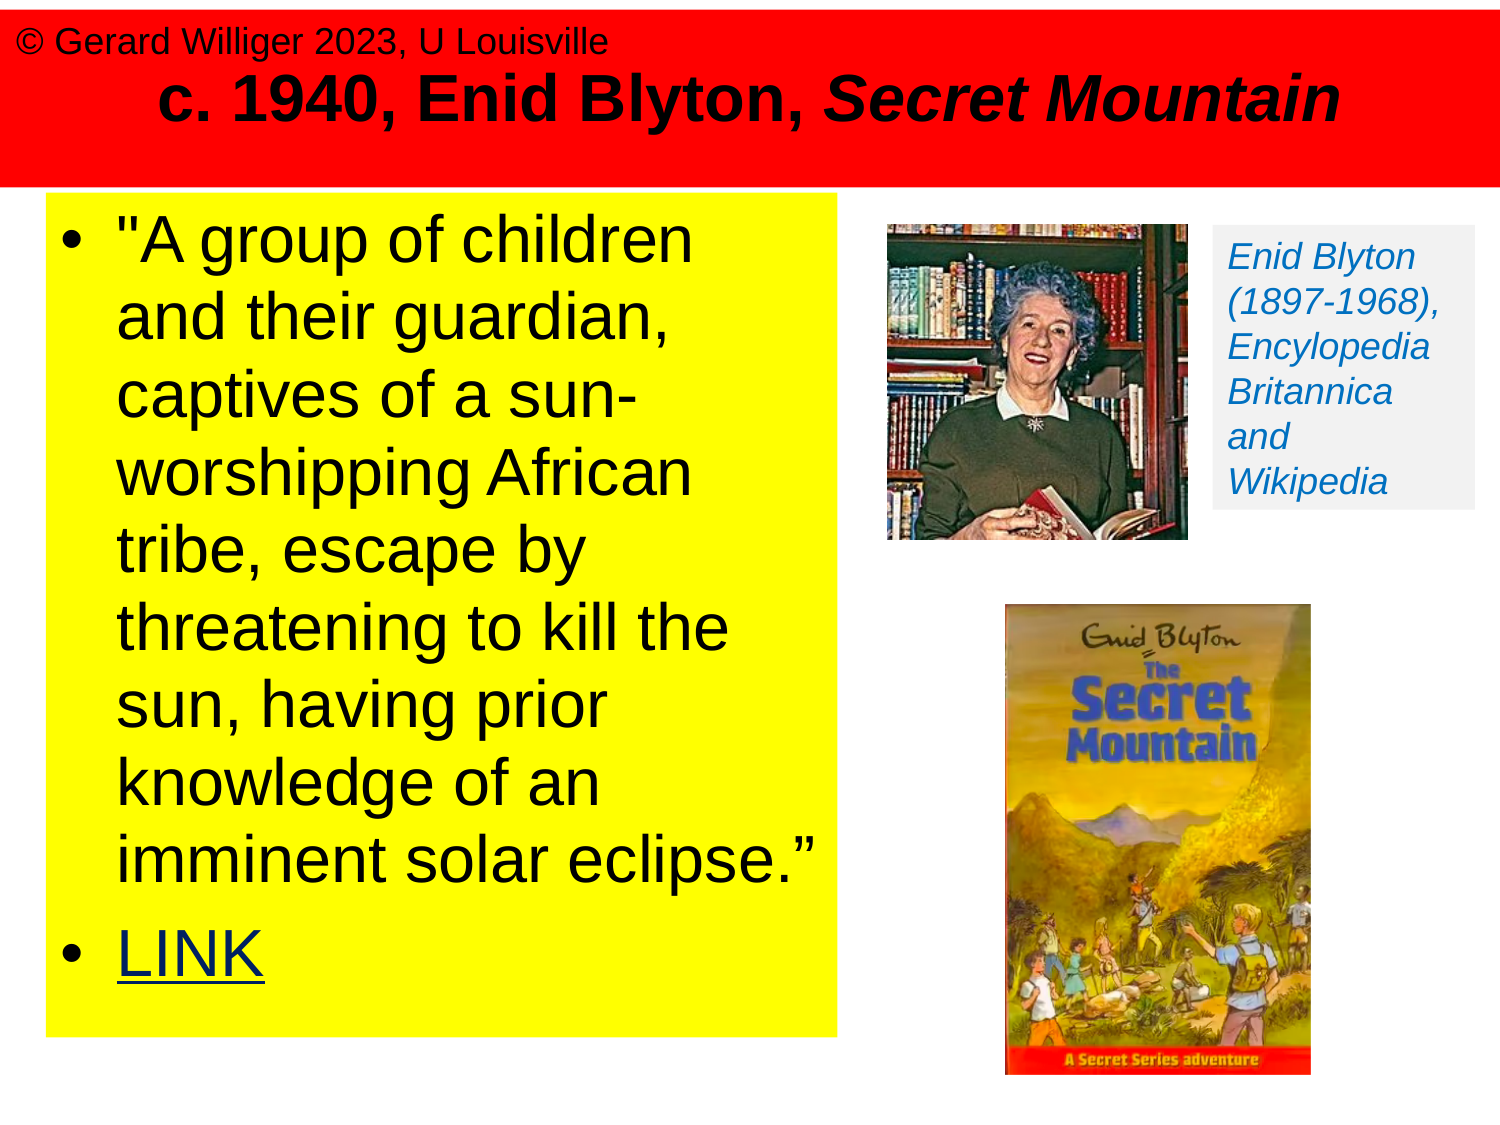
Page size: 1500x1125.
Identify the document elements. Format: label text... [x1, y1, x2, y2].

text_box Enid Blyton (1897-1968), Encylopedia Britannica and Wikipedia [1212, 224, 1475, 510]
list "A group of children and their guardian, captives of a sun-worshipping African tribe, escape by threatening to kill the sun, having prior knowledge of an imminent solar eclipse.” LINK [45, 192, 838, 1038]
title c. 1940, Enid Blyton, Secret Mountain [0, 9, 1500, 188]
picture [887, 224, 1188, 541]
picture [999, 599, 1319, 1082]
text_box © Gerard Williger 2023, U Louisville [1, 9, 639, 70]
